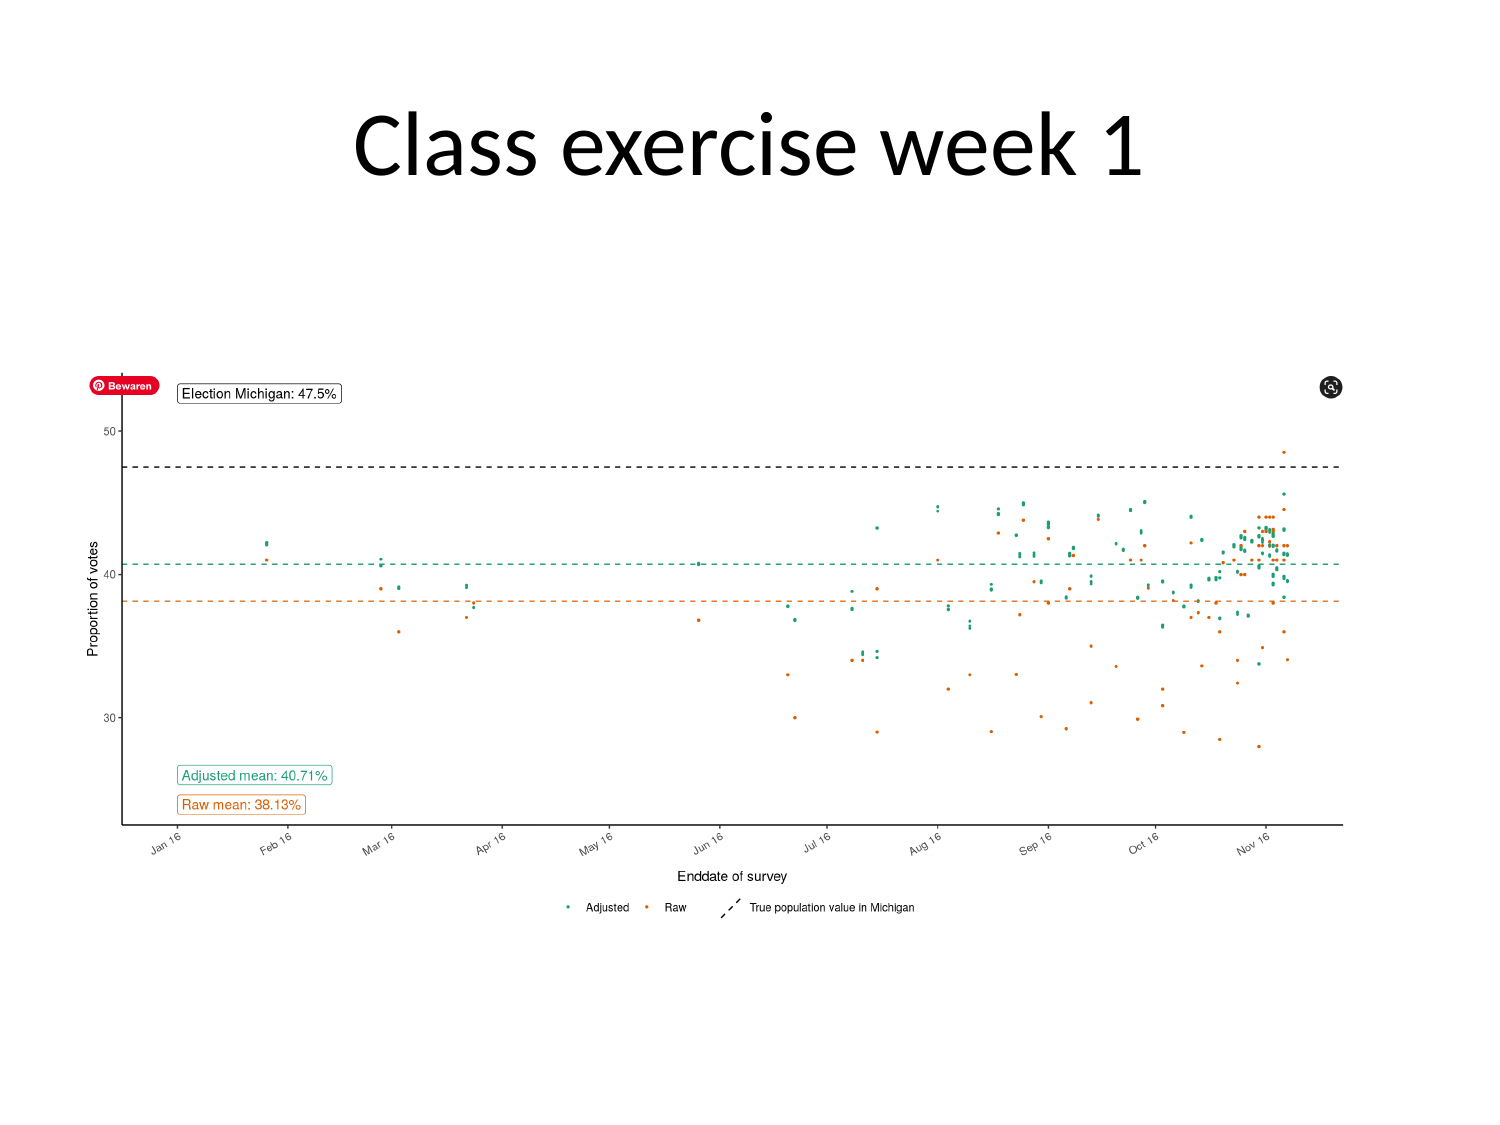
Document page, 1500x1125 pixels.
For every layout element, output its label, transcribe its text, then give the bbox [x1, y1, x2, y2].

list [74, 338, 1426, 930]
title Class exercise week 1 [75, 45, 1425, 233]
